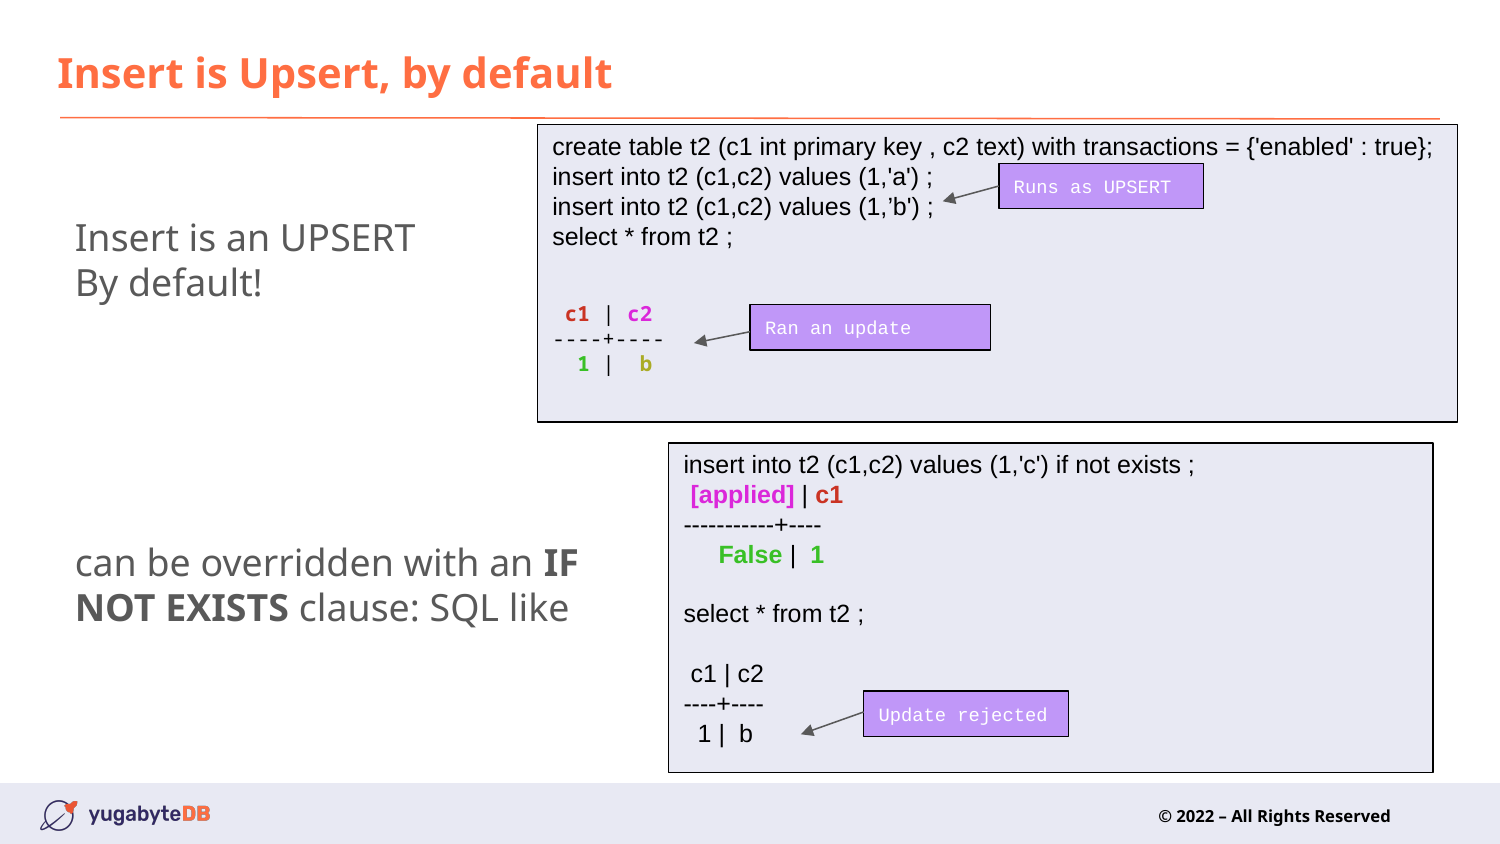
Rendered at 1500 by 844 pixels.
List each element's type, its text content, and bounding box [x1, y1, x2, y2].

text_box insert into t2 (c1,c2) values (1,'c') if not exists ; [applied] | c1 -----------+---- False | 1 select * from t2 ; c1 | c2 ----+---- 1 | b [668, 443, 1433, 773]
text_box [800, 711, 864, 735]
text_box can be overridden with an IF NOT EXISTS clause: SQL like [59, 524, 606, 645]
title Insert is Upsert, by default [42, 31, 1458, 110]
text_box Runs as UPSERT [998, 163, 1204, 209]
picture [40, 800, 212, 831]
text_box Ran an update [749, 304, 991, 350]
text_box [942, 189, 1000, 202]
text_box Update rejected [863, 691, 1069, 737]
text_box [693, 331, 751, 344]
text_box Insert is an UPSERT By default! [59, 198, 480, 319]
text_box create table t2 (c1 int primary key , c2 text) with transactions = {'enabled' : true}; insert into t2 (c1,c2) values (1,'a') ; insert into t2 (c1,c2) values (1,’b') ; select * from t2 ; c1 | c2 ----+---- 1 | b [537, 124, 1458, 422]
